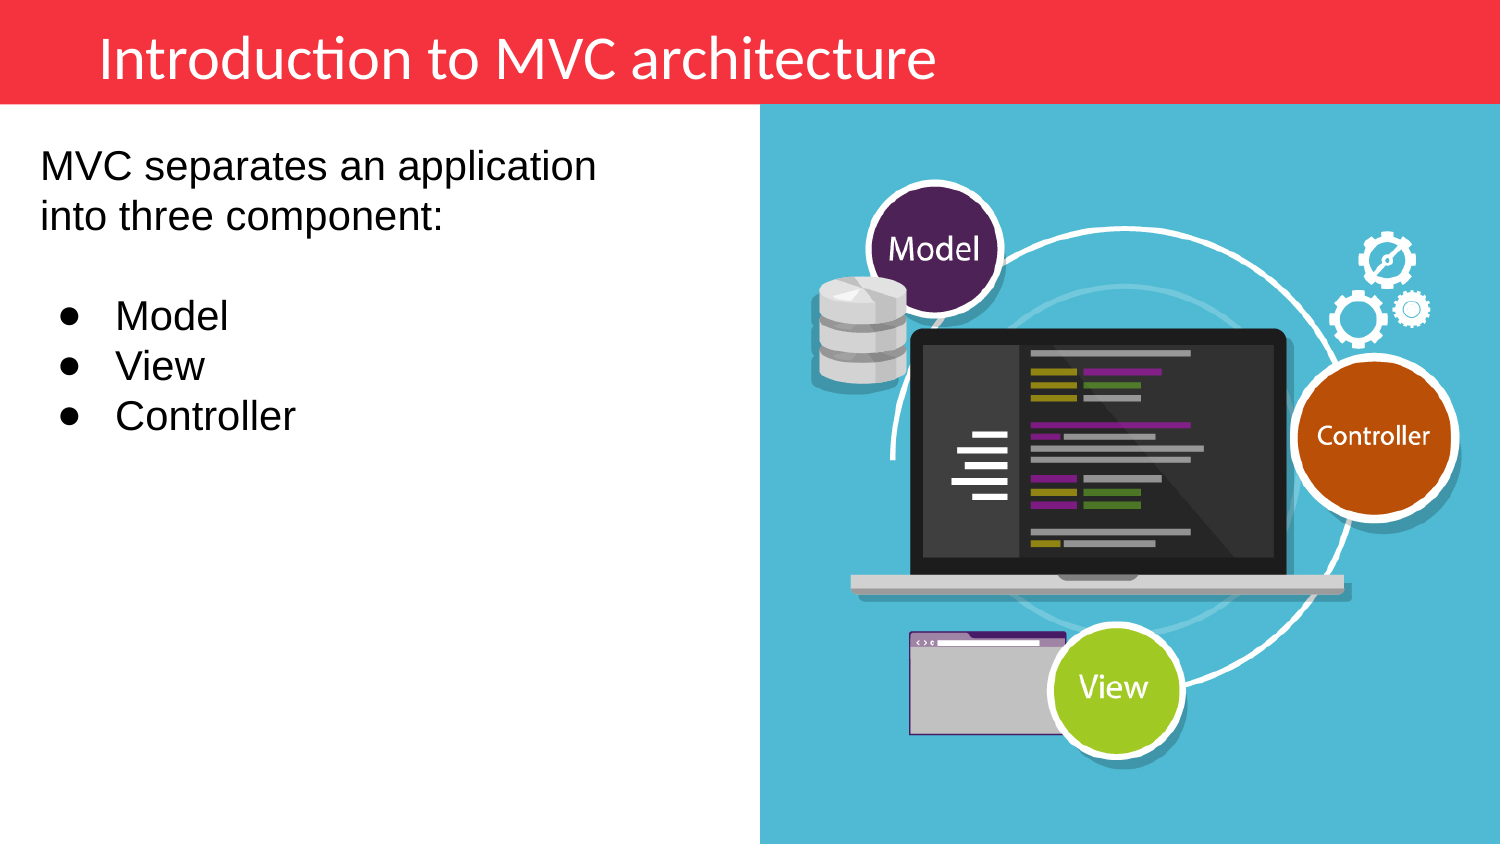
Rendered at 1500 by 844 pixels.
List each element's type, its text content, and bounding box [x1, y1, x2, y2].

picture [760, 104, 1500, 844]
text_box [0, 0, 1500, 105]
text_box MVC separates an application into three component: Model View Controller [25, 123, 675, 486]
text_box Introduction to MVC architecture [83, 2, 1289, 138]
